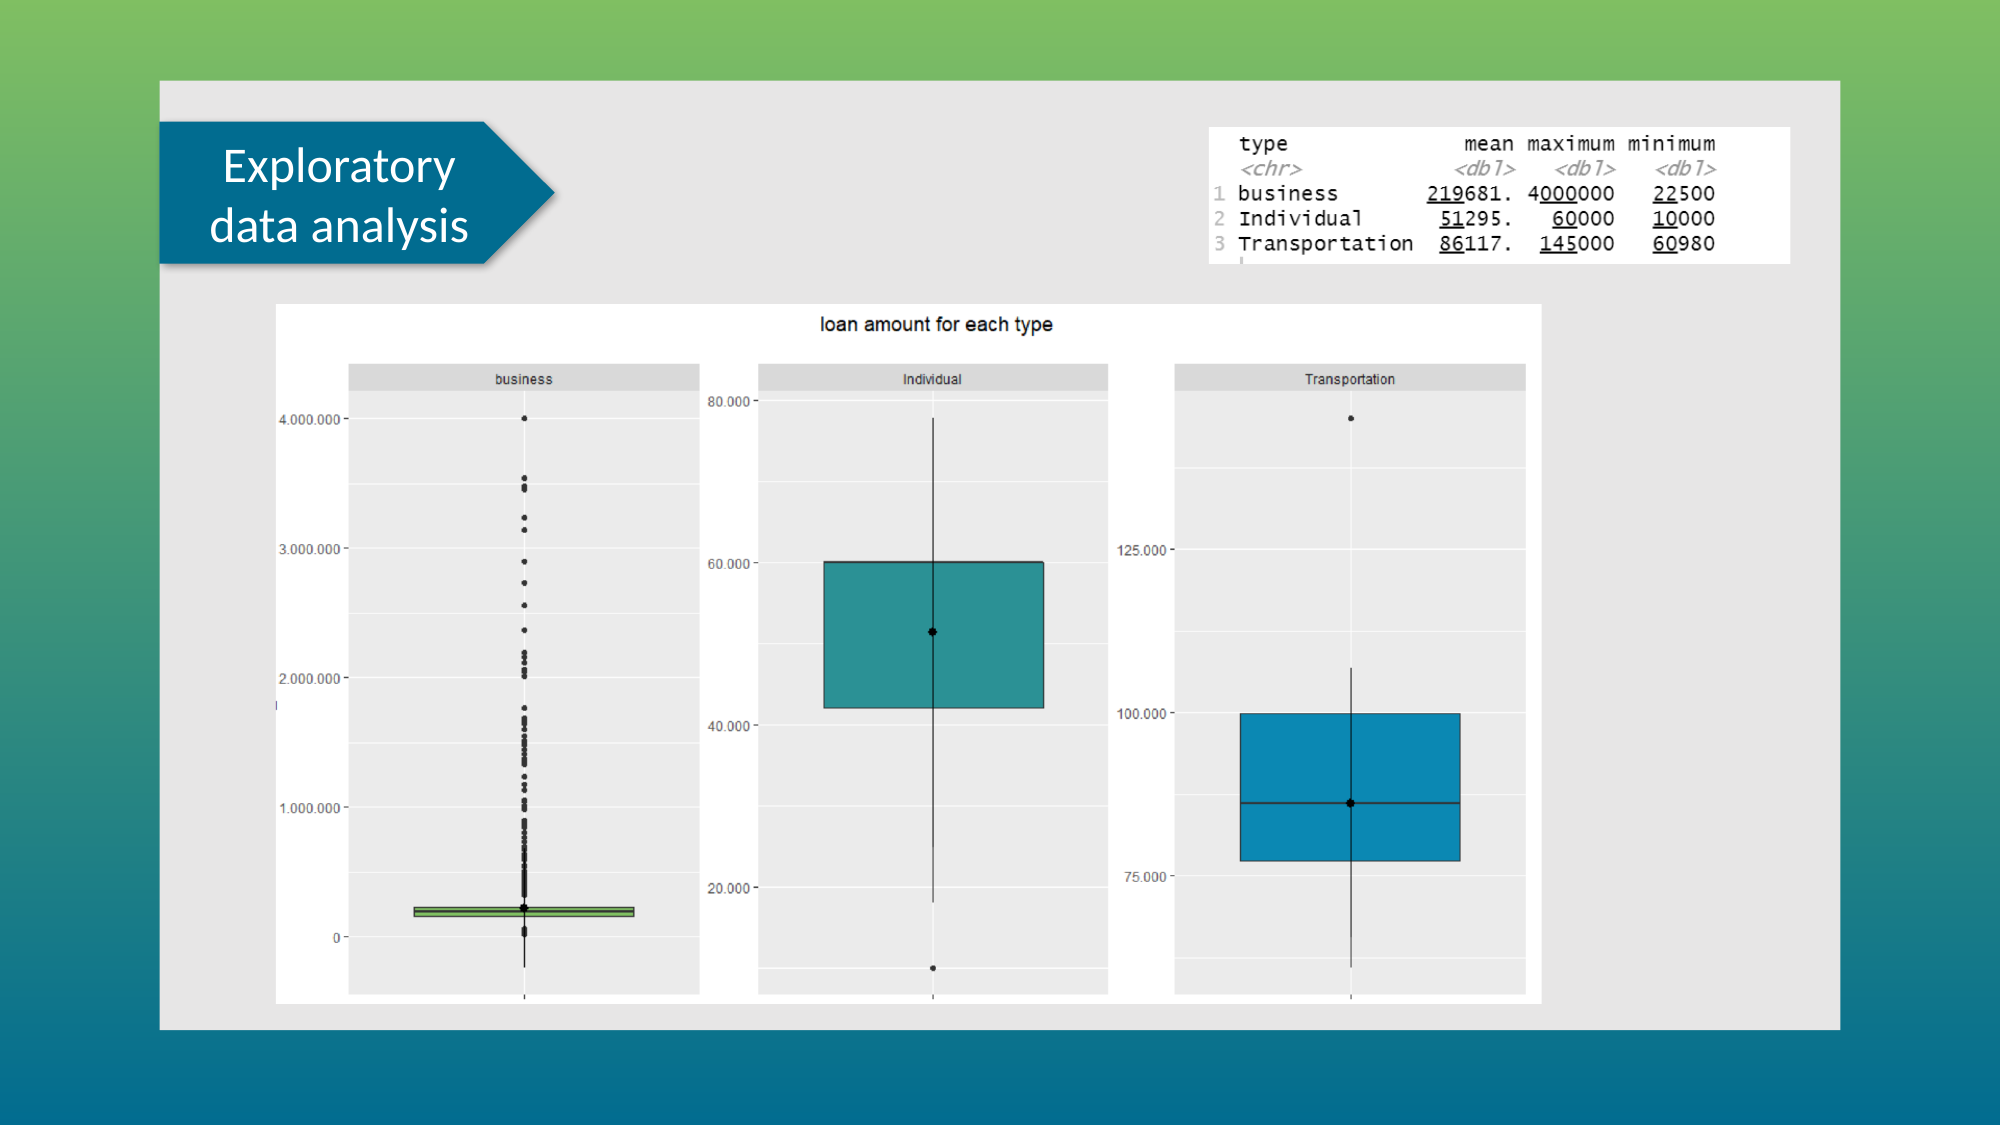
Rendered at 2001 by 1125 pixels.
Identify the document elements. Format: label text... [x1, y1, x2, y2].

text_box Exploratory data analysis [158, 120, 557, 265]
picture [1208, 127, 1791, 264]
text_box [158, 80, 1841, 1031]
picture [275, 304, 1542, 1004]
